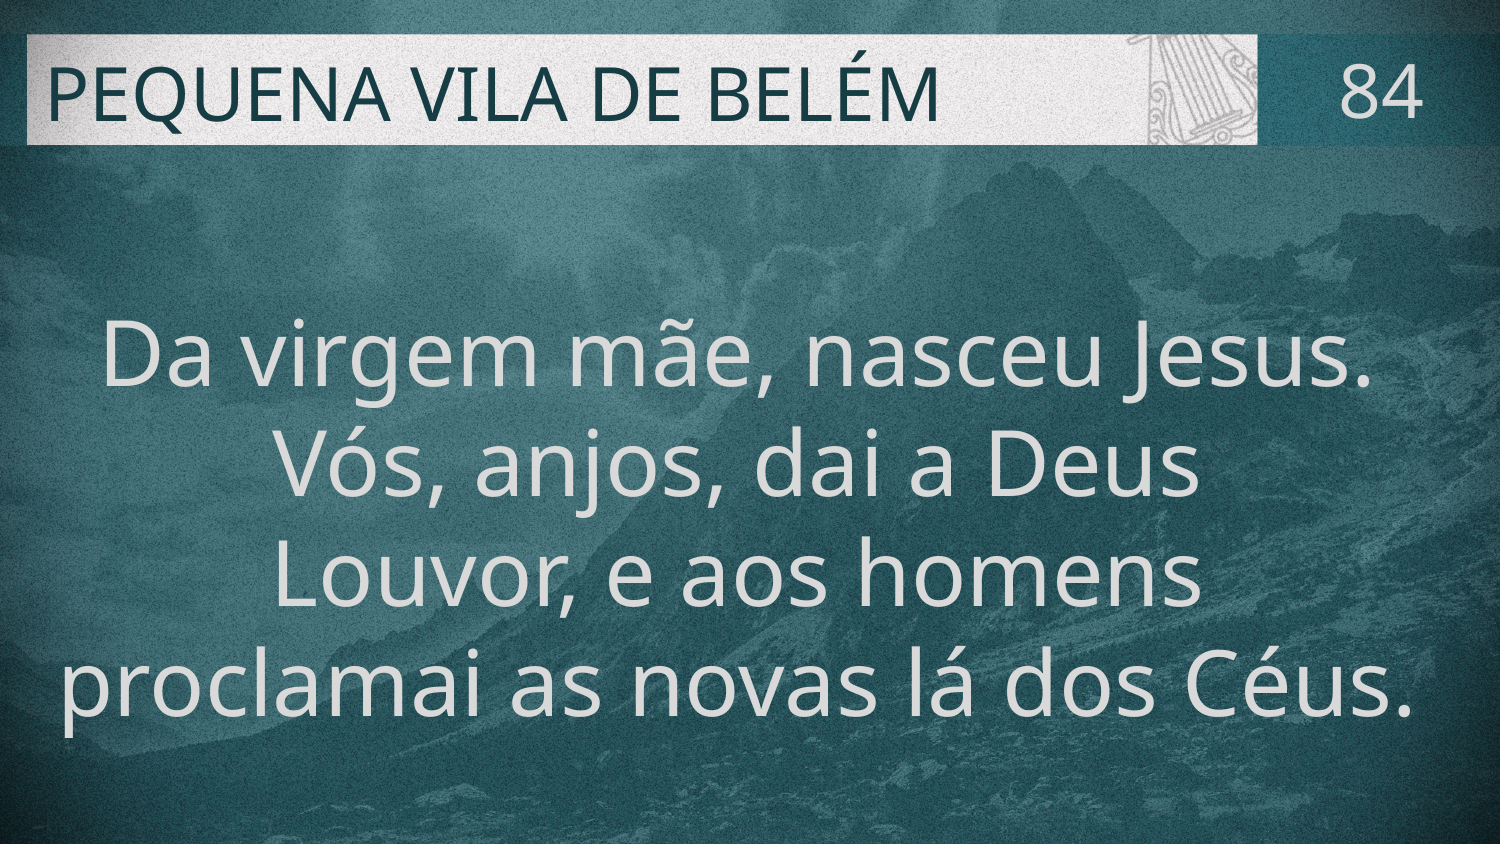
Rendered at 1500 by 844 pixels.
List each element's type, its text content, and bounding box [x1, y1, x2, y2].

title PEQUENA VILA DE BELÉM [29, 33, 1258, 151]
picture [0, 0, 1500, 185]
list Da virgem mãe, nasceu Jesus. Vós, anjos, dai a Deus Louvor, e aos homens proclamai as novas lá dos Céus. [0, 185, 1500, 844]
list 84 [1281, 36, 1483, 143]
